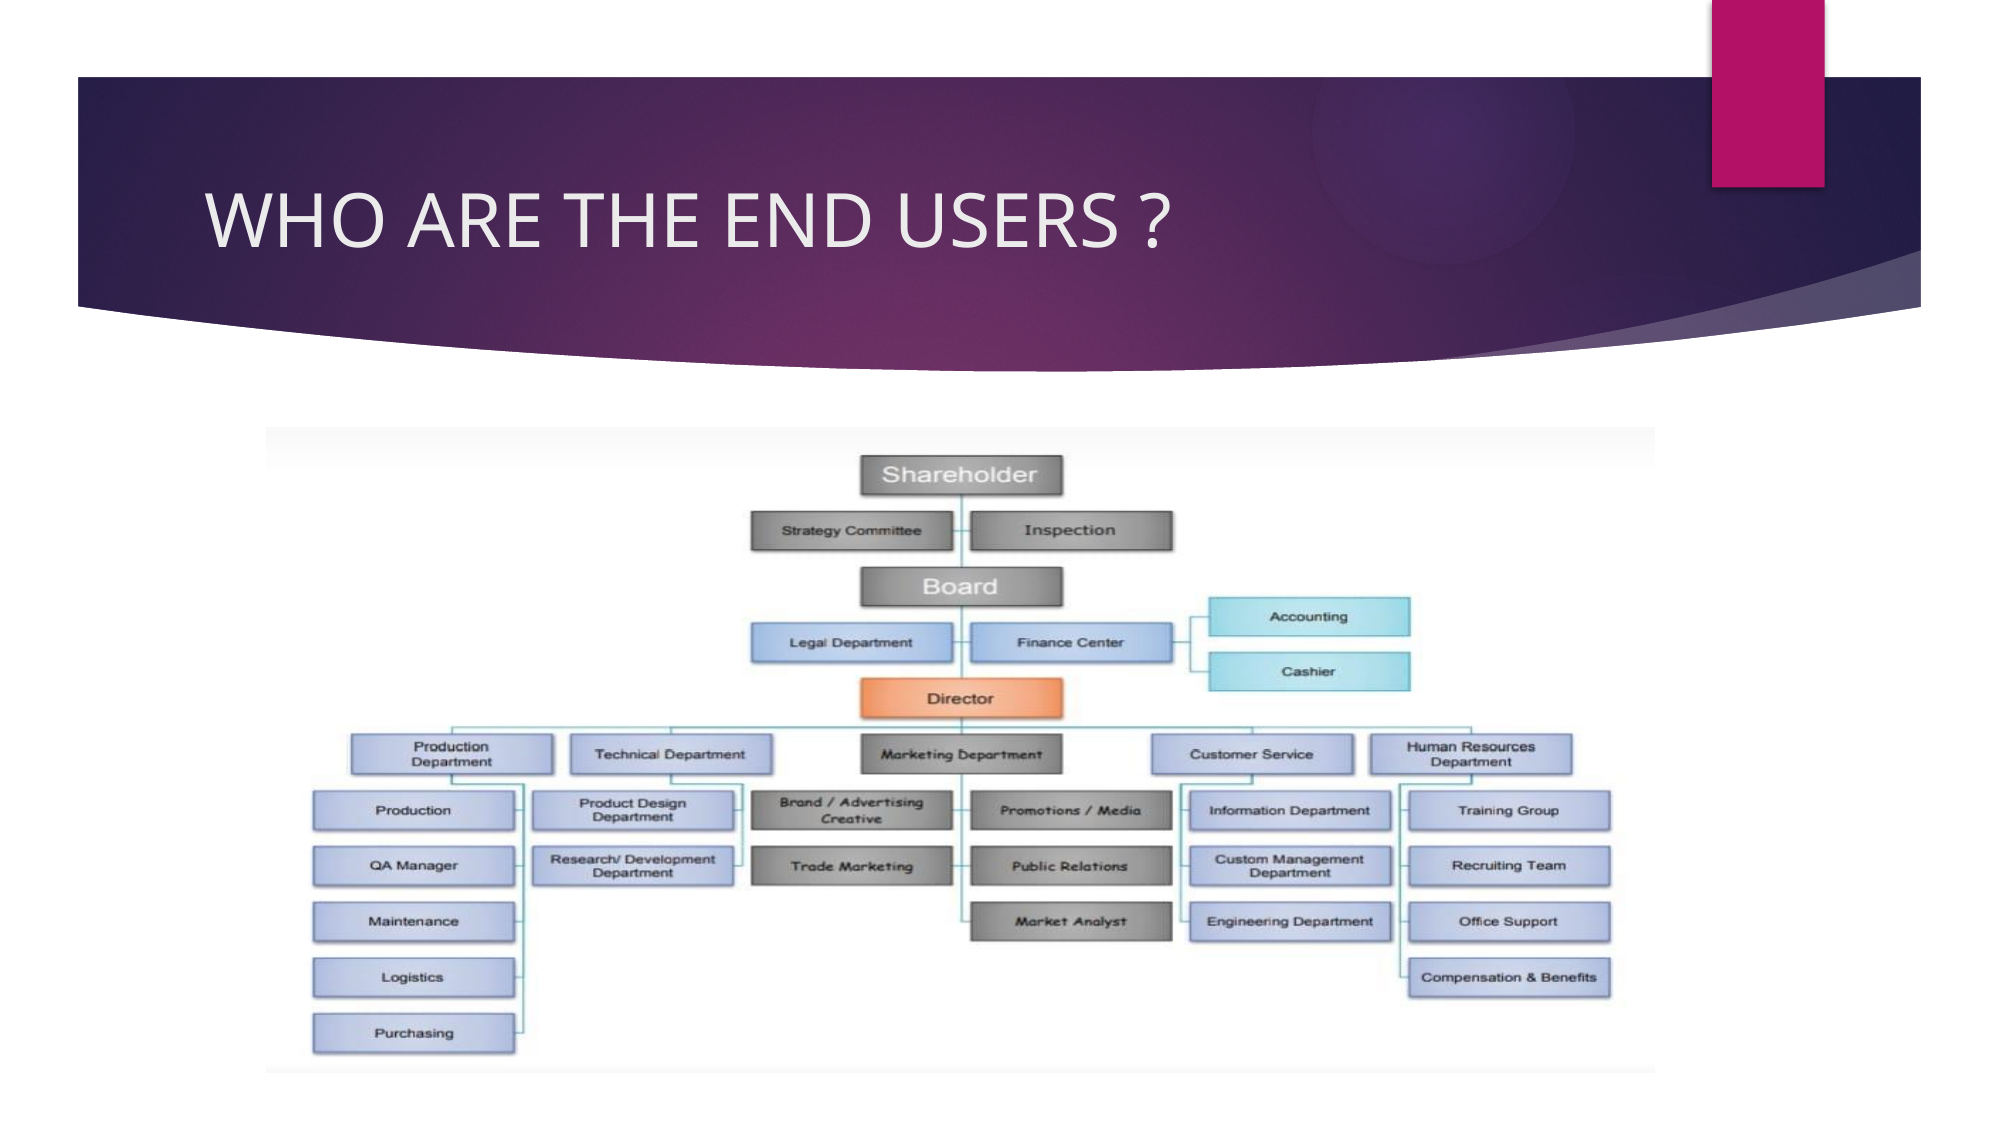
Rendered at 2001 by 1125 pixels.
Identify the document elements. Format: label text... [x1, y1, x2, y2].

title WHO ARE THE END USERS ? [189, 159, 1627, 276]
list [266, 426, 1655, 1074]
